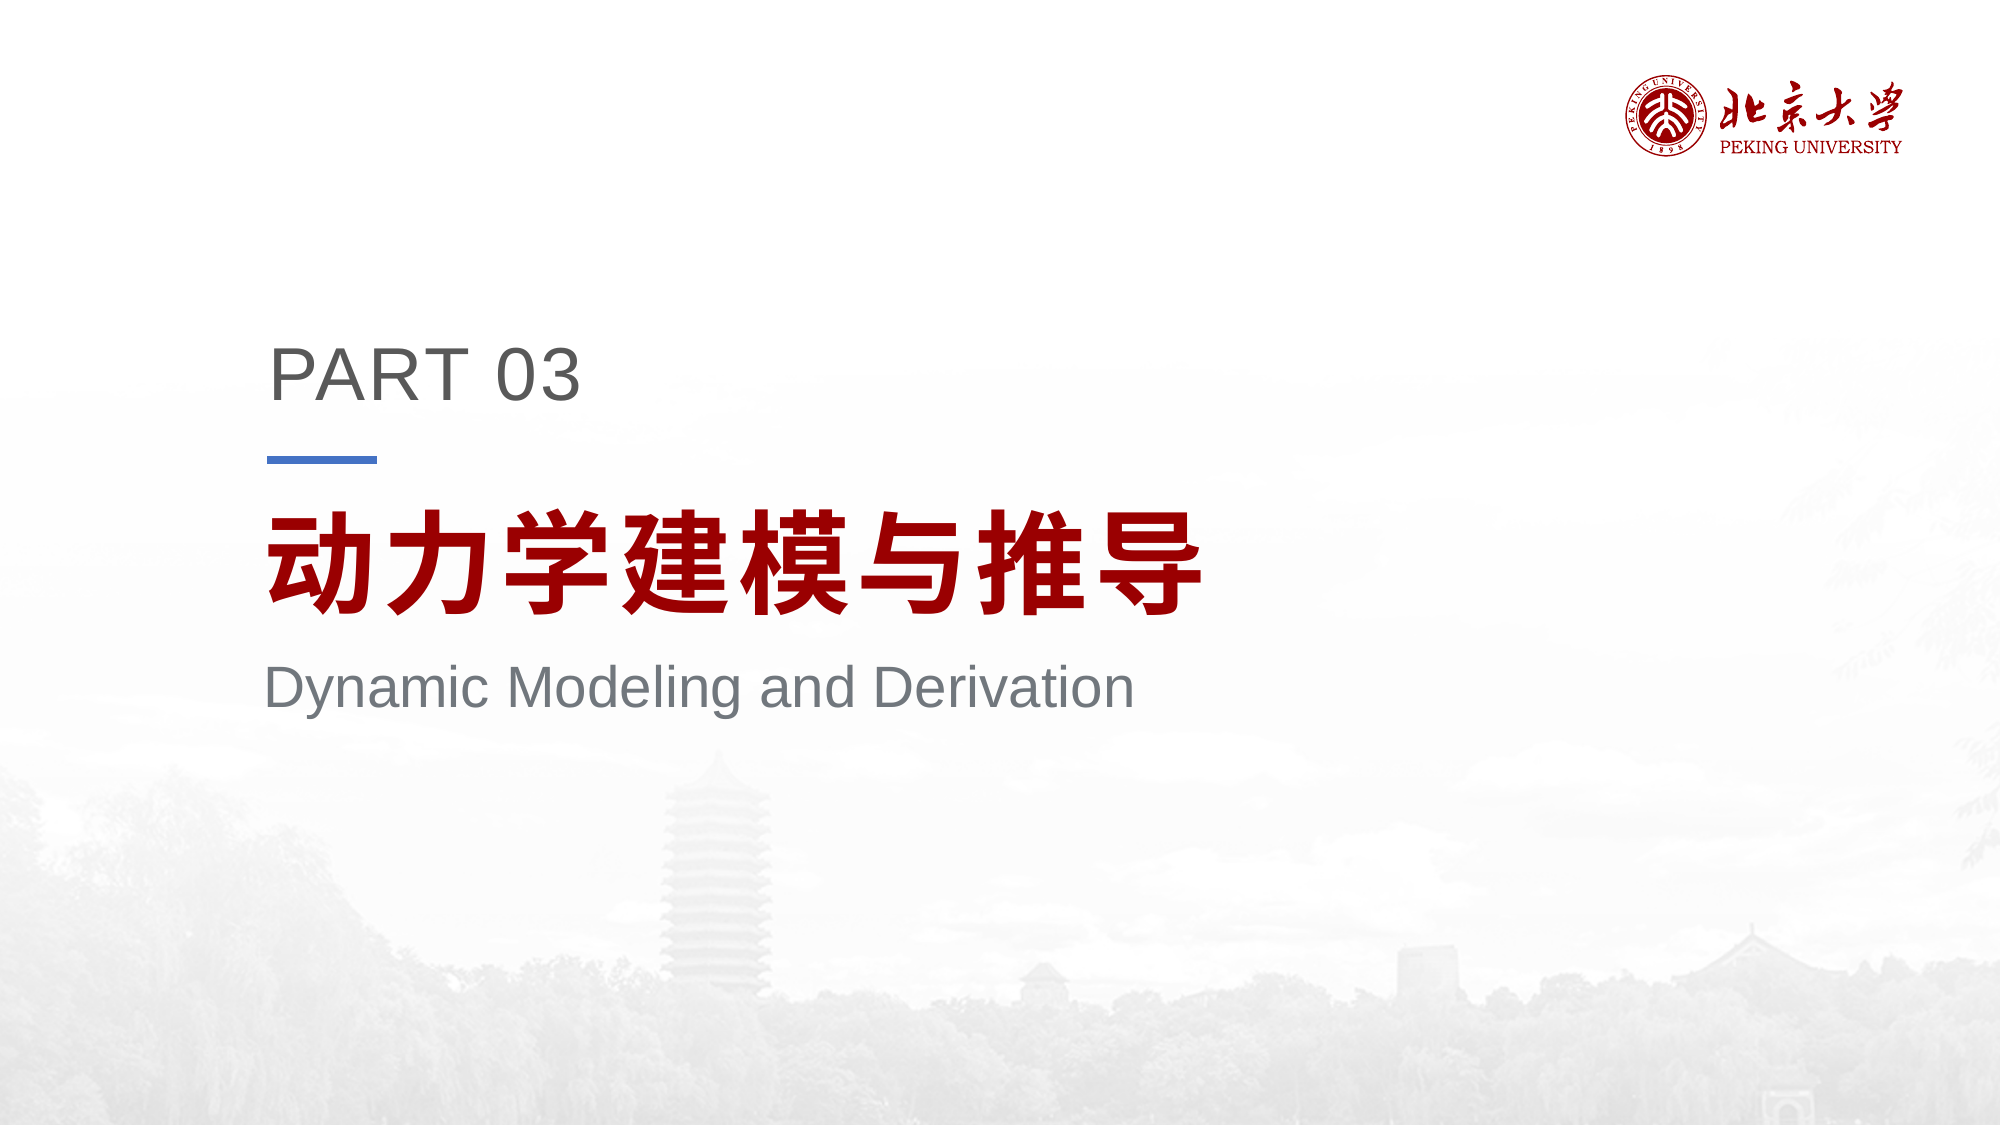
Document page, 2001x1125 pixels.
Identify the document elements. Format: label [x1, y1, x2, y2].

text_box [1625, 74, 1903, 157]
picture [0, 0, 2000, 1125]
